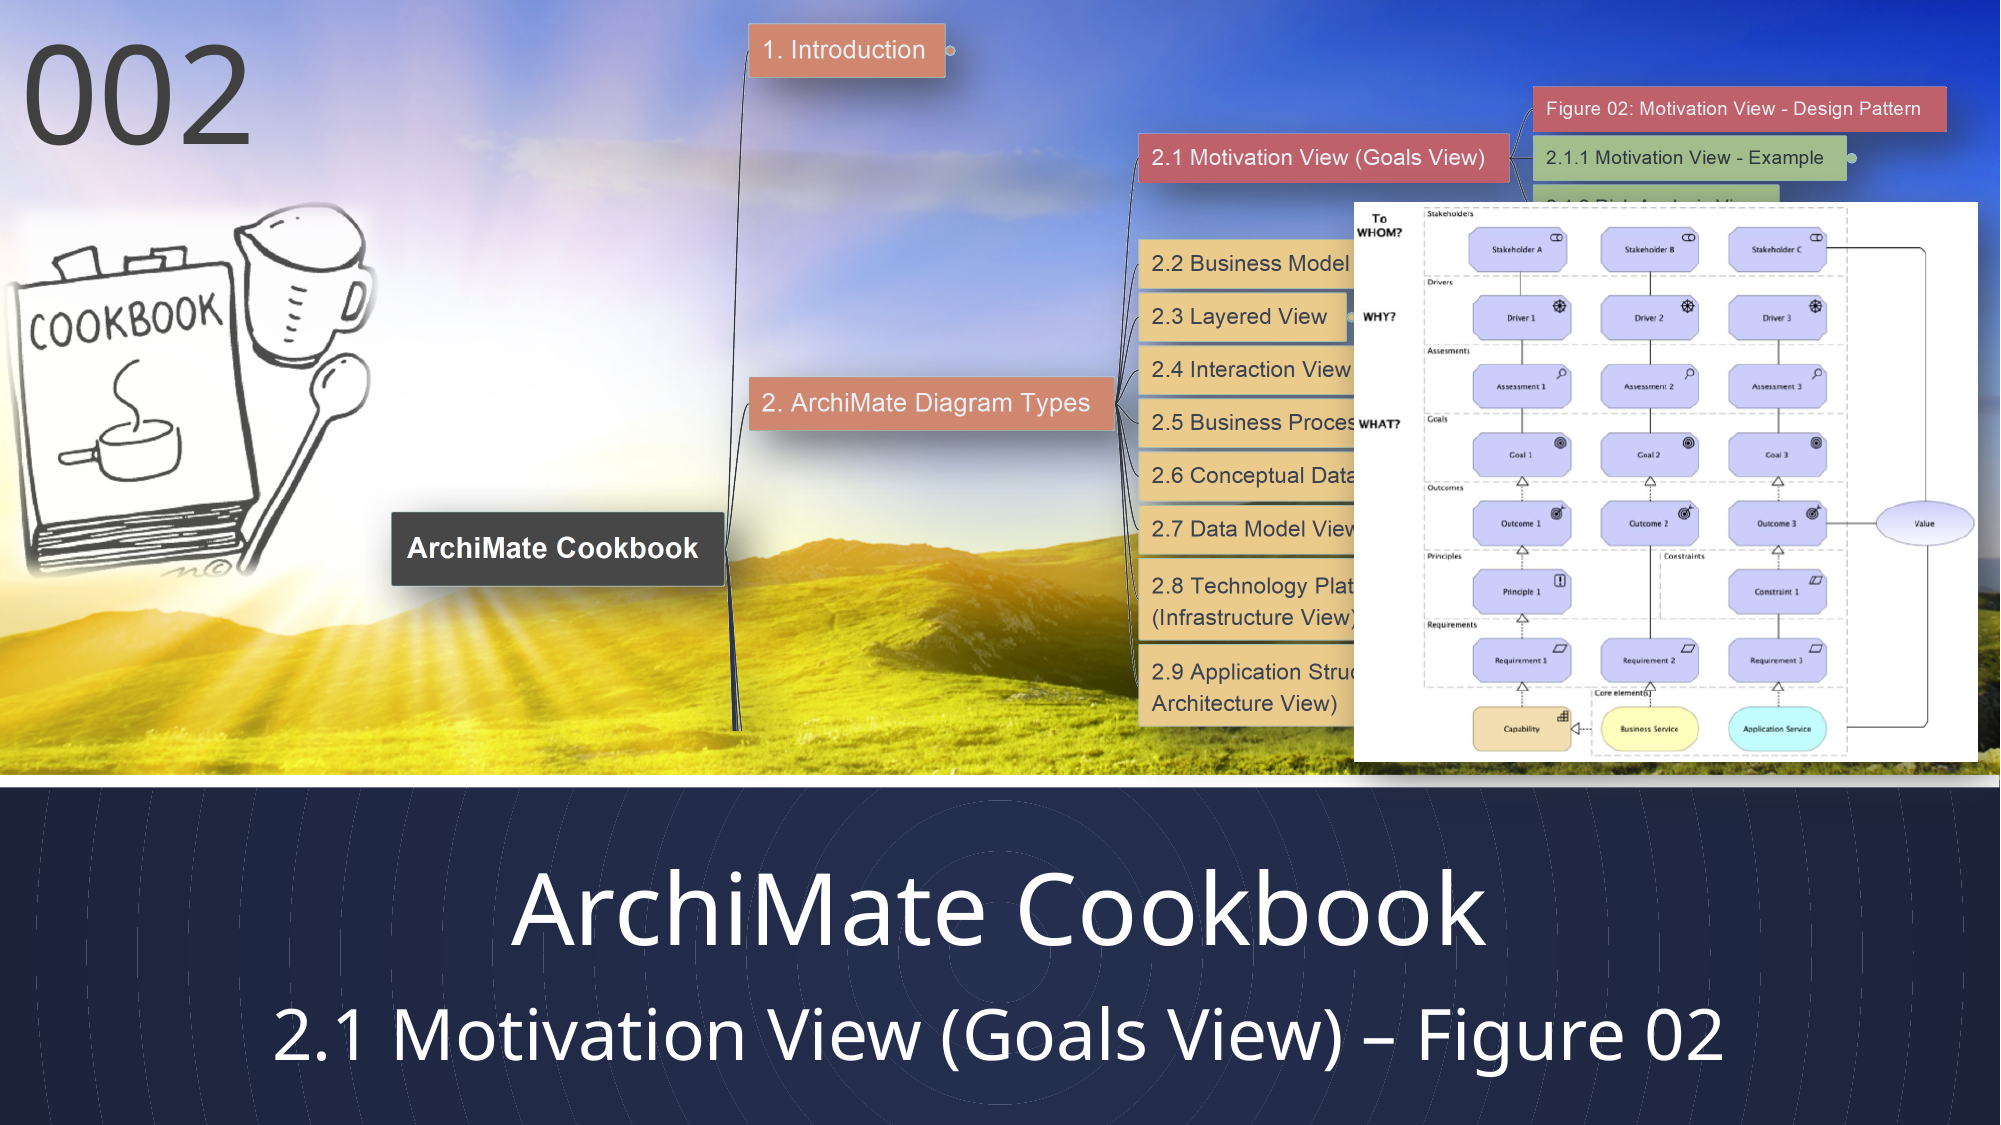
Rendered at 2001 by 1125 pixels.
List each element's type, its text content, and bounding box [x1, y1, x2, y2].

subtitle 2.1 Motivation View (Goals View) – Figure 02 [249, 975, 1750, 1100]
picture [0, 0, 2000, 774]
title ArchiMate Cookbook [249, 787, 1750, 975]
text_box 002 [5, 0, 272, 180]
